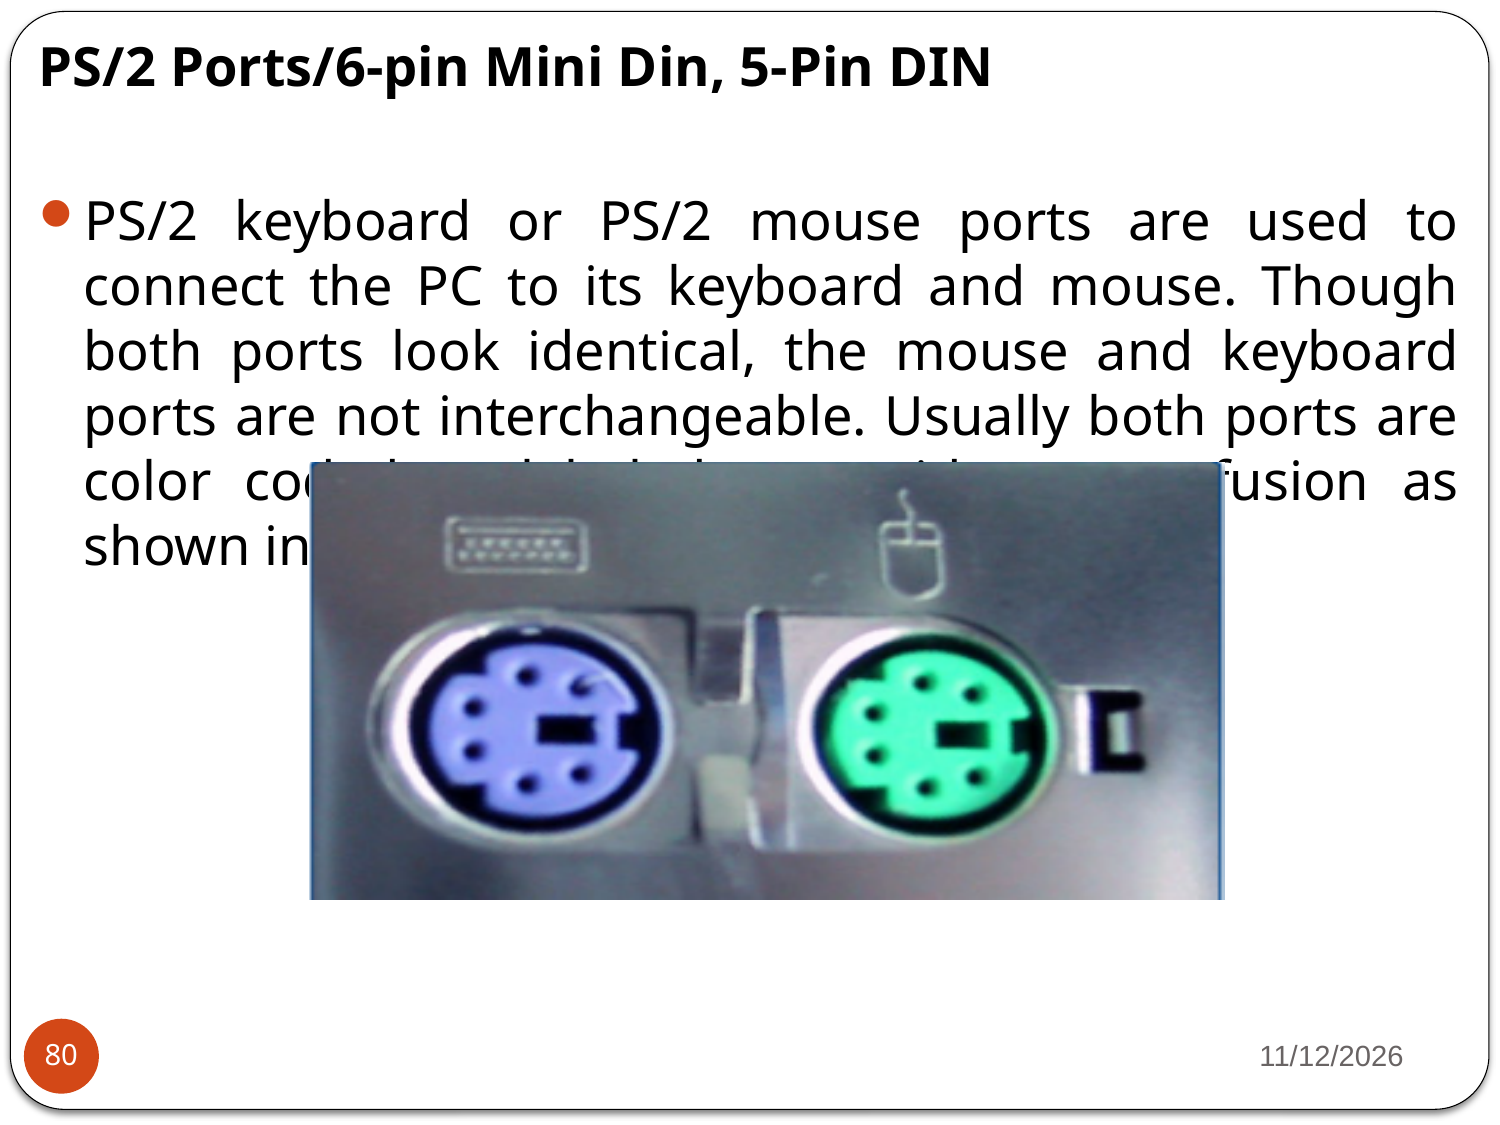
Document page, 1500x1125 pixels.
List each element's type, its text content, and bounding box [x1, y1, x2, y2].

list PS/2 Ports/6-pin Mini Din, 5-Pin DIN PS/2 keyboard or PS/2 mouse ports are used to connect the PC to its keyboard and mouse. Though both ports look identical, the mouse and keyboard ports are not interchangeable. Usually both ports are color coded or labeled to avoid any confusion as shown in Figure below. [23, 24, 1476, 1063]
picture [309, 462, 1226, 901]
slide_number 80 [23, 1018, 99, 1094]
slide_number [1012, 1015, 1419, 1094]
